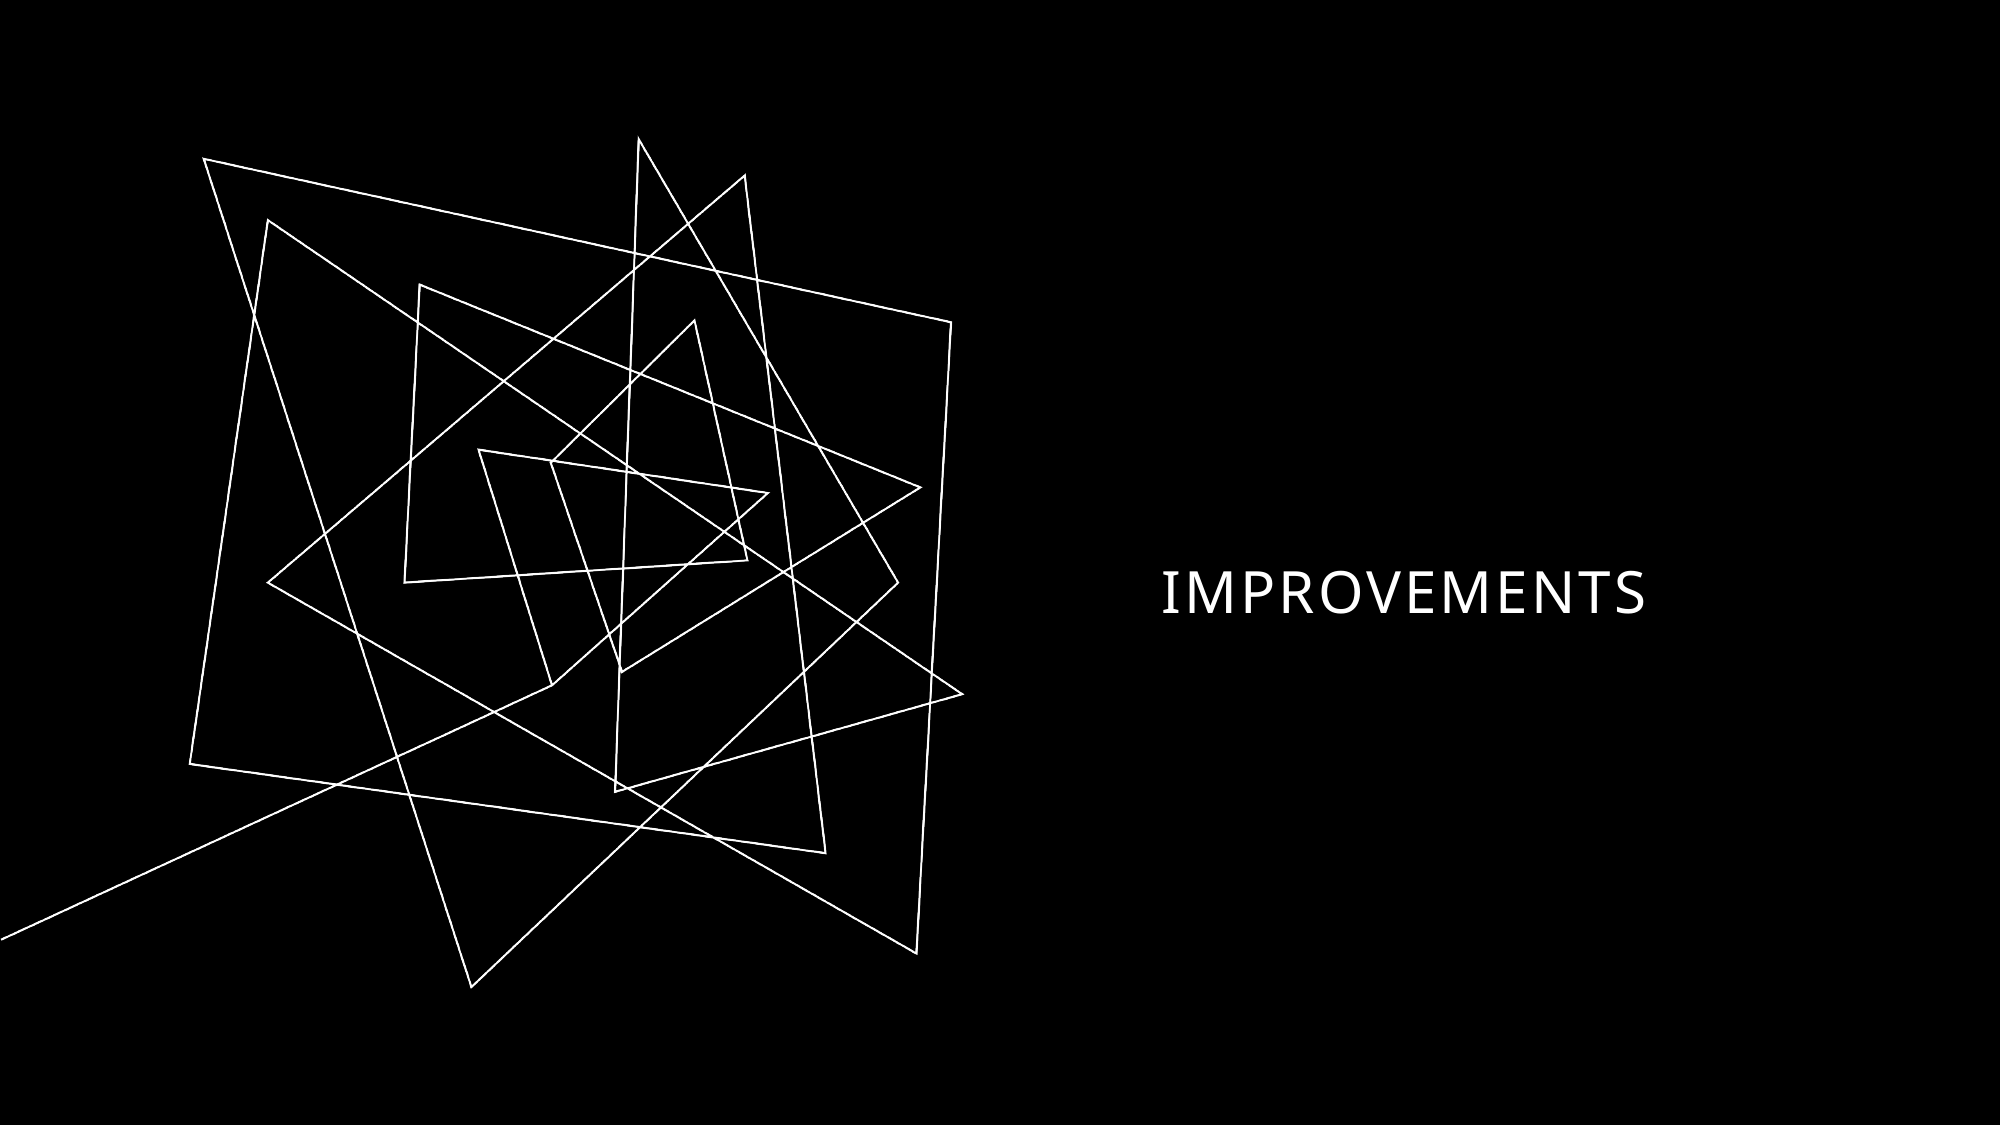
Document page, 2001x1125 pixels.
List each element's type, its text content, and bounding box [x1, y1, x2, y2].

title IMPROVEMENTS [1146, 352, 1890, 634]
picture [0, 135, 965, 989]
